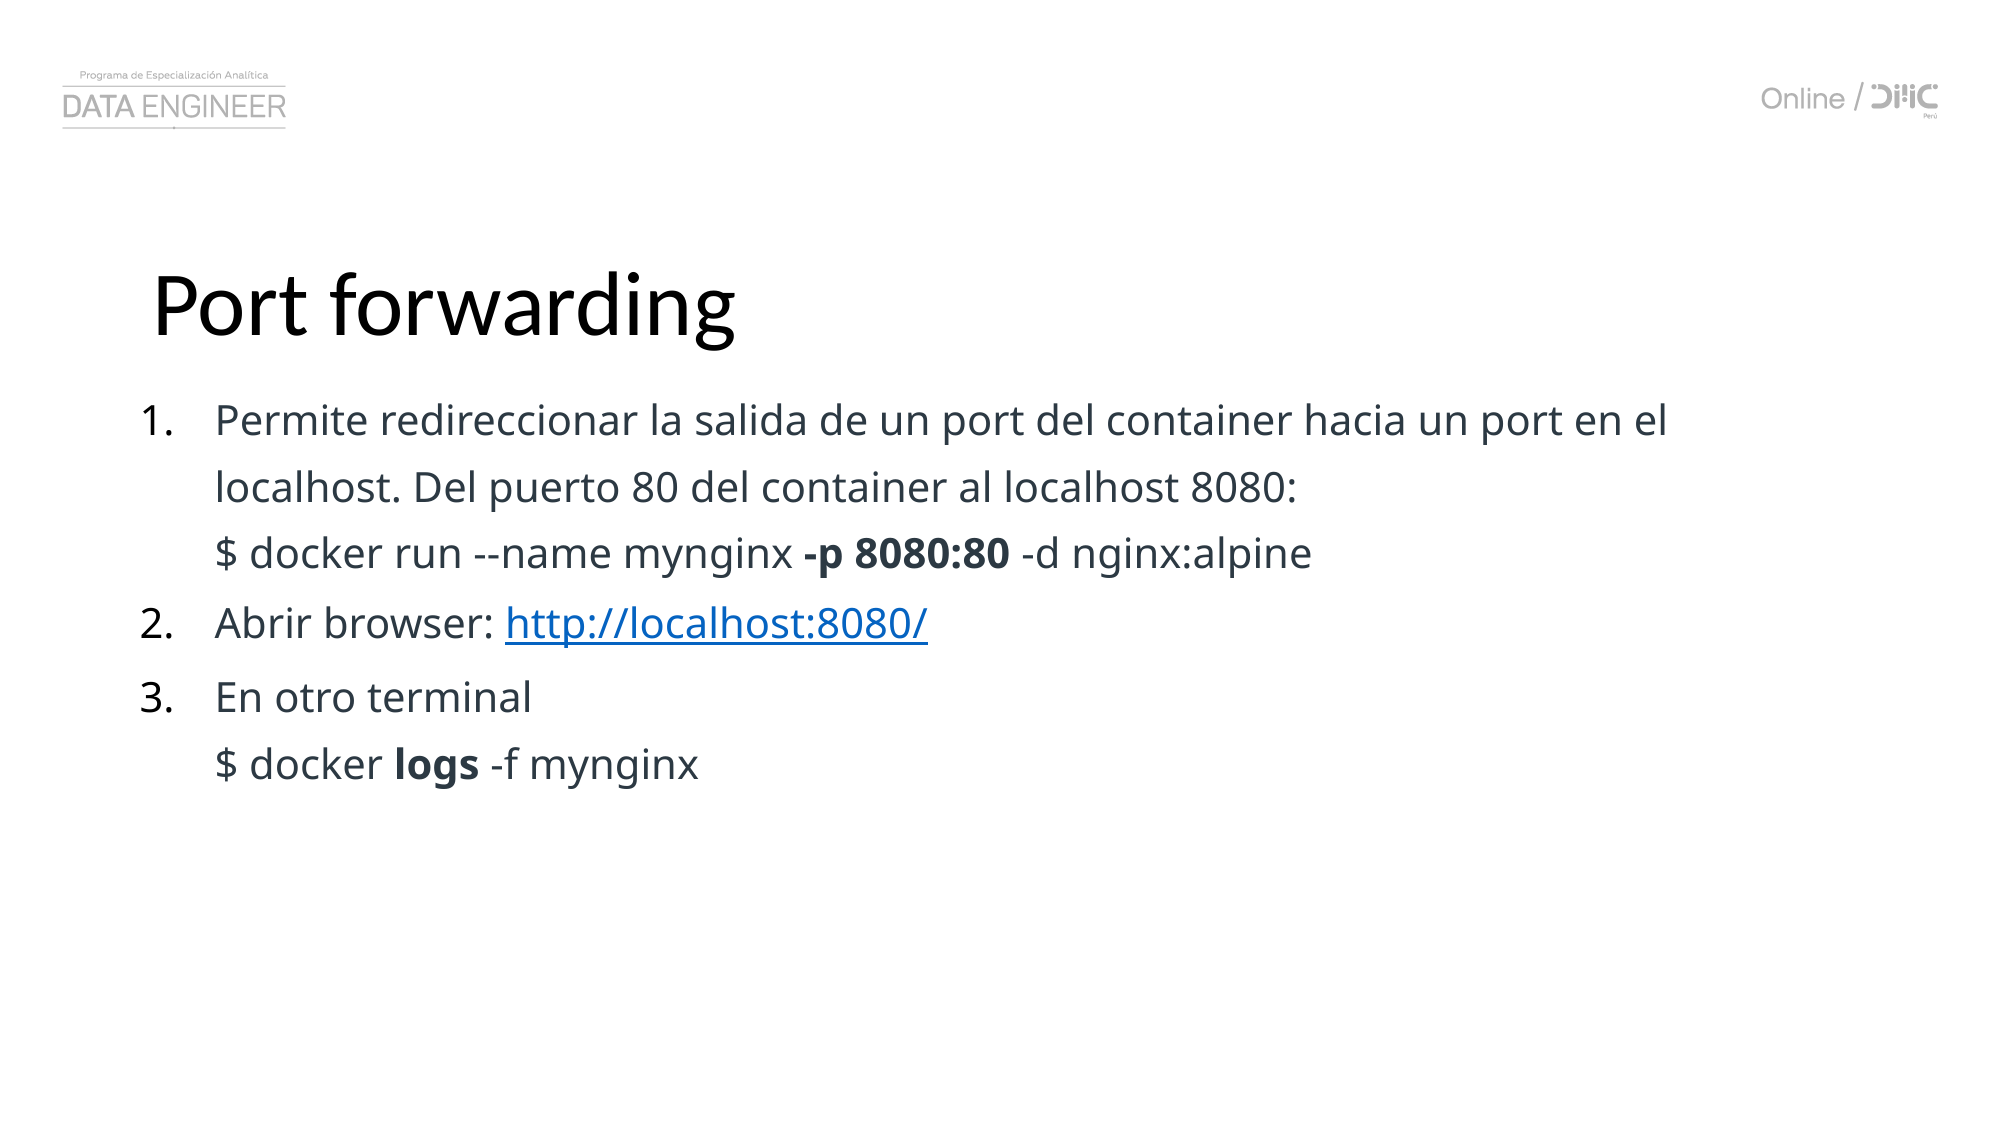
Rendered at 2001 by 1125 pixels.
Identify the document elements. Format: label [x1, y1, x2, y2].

list [0, 0, 2000, 1125]
